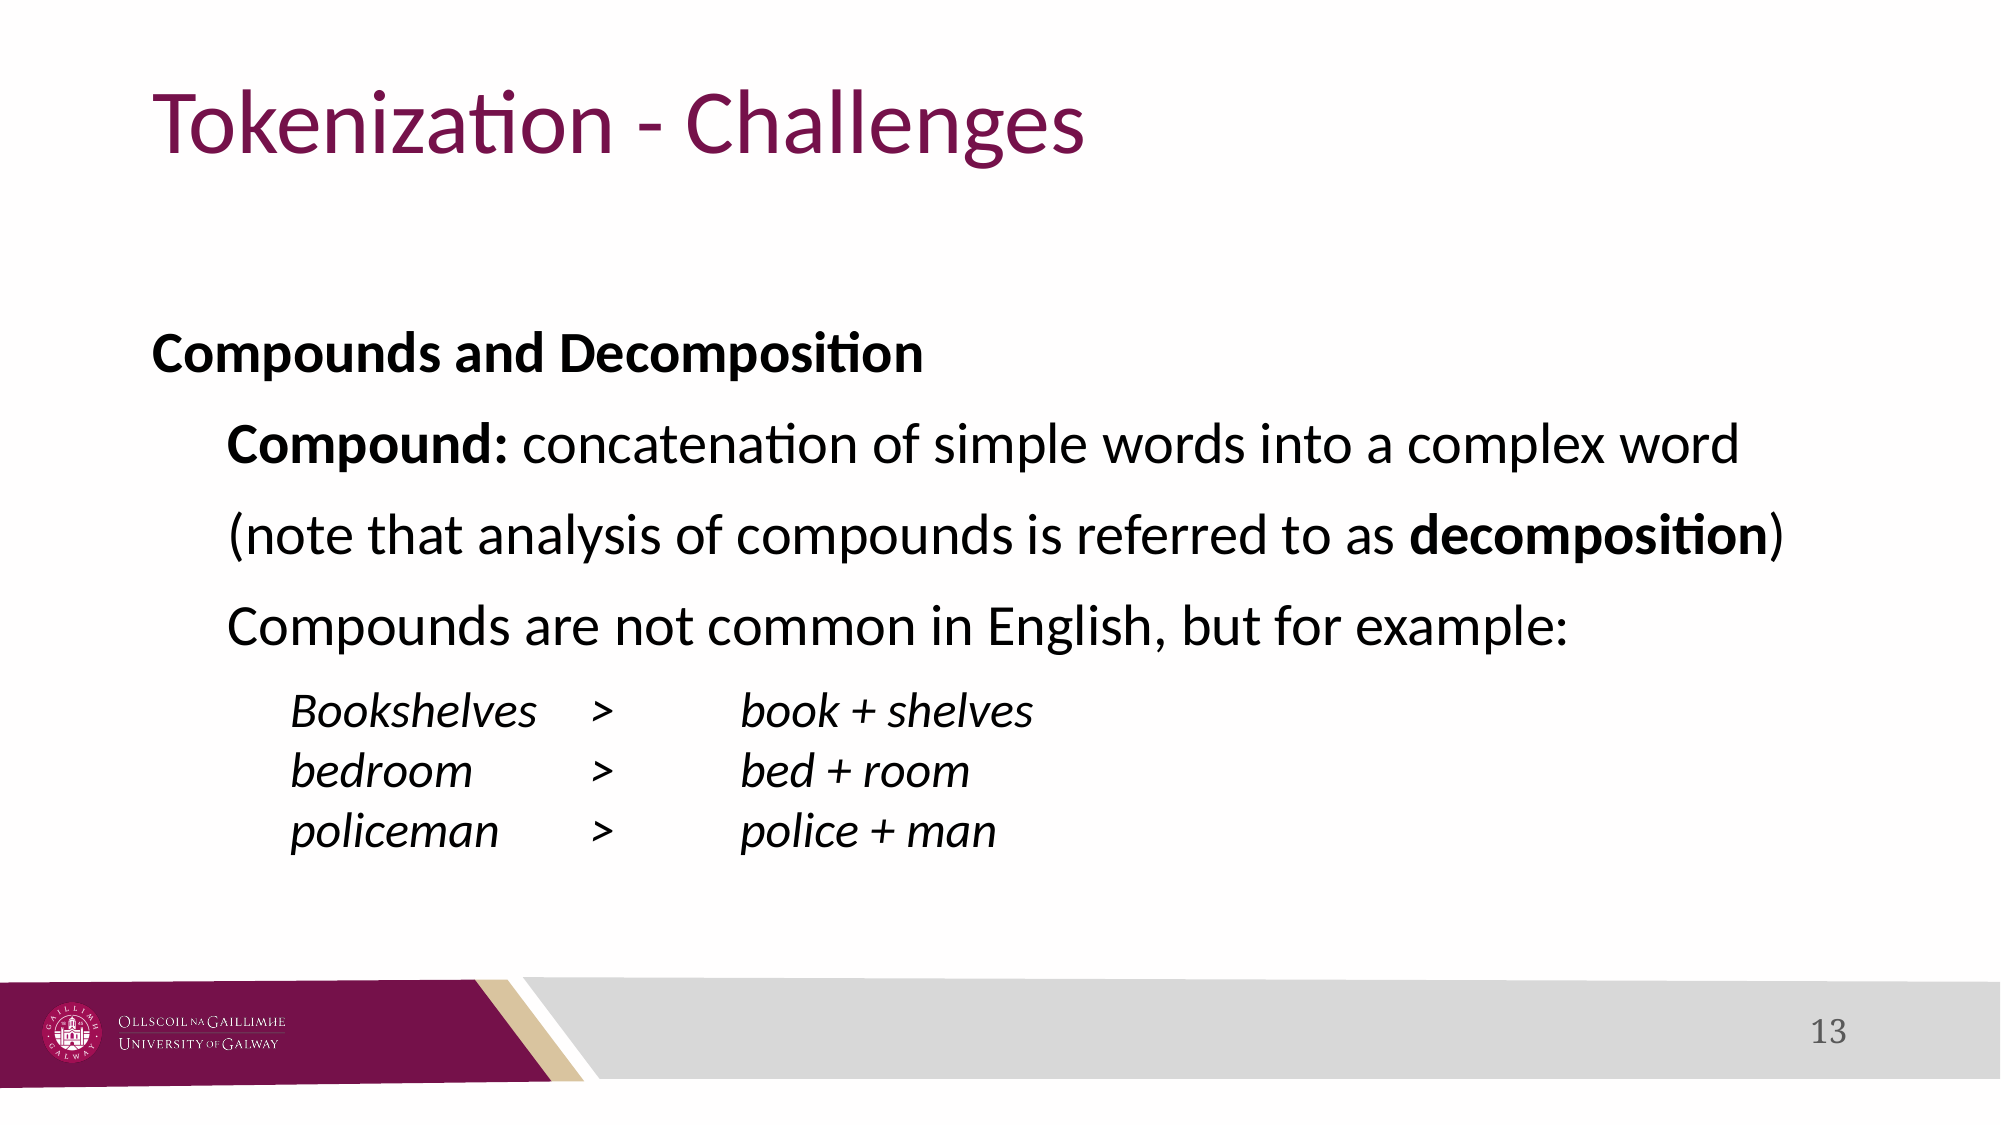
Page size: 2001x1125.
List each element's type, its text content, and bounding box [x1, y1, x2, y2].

picture [42, 1002, 285, 1063]
list Compounds and Decomposition Compound: concatenation of simple words into a complex word (note that analysis of compounds is referred to as decomposition) Compounds are not common in English, but for example: Bookshelves > book + shelves bedroom > bed + room policeman > police + man [137, 299, 1863, 925]
footer 13 [1187, 1002, 1863, 1063]
title Tokenization - Challenges [137, 59, 1863, 278]
